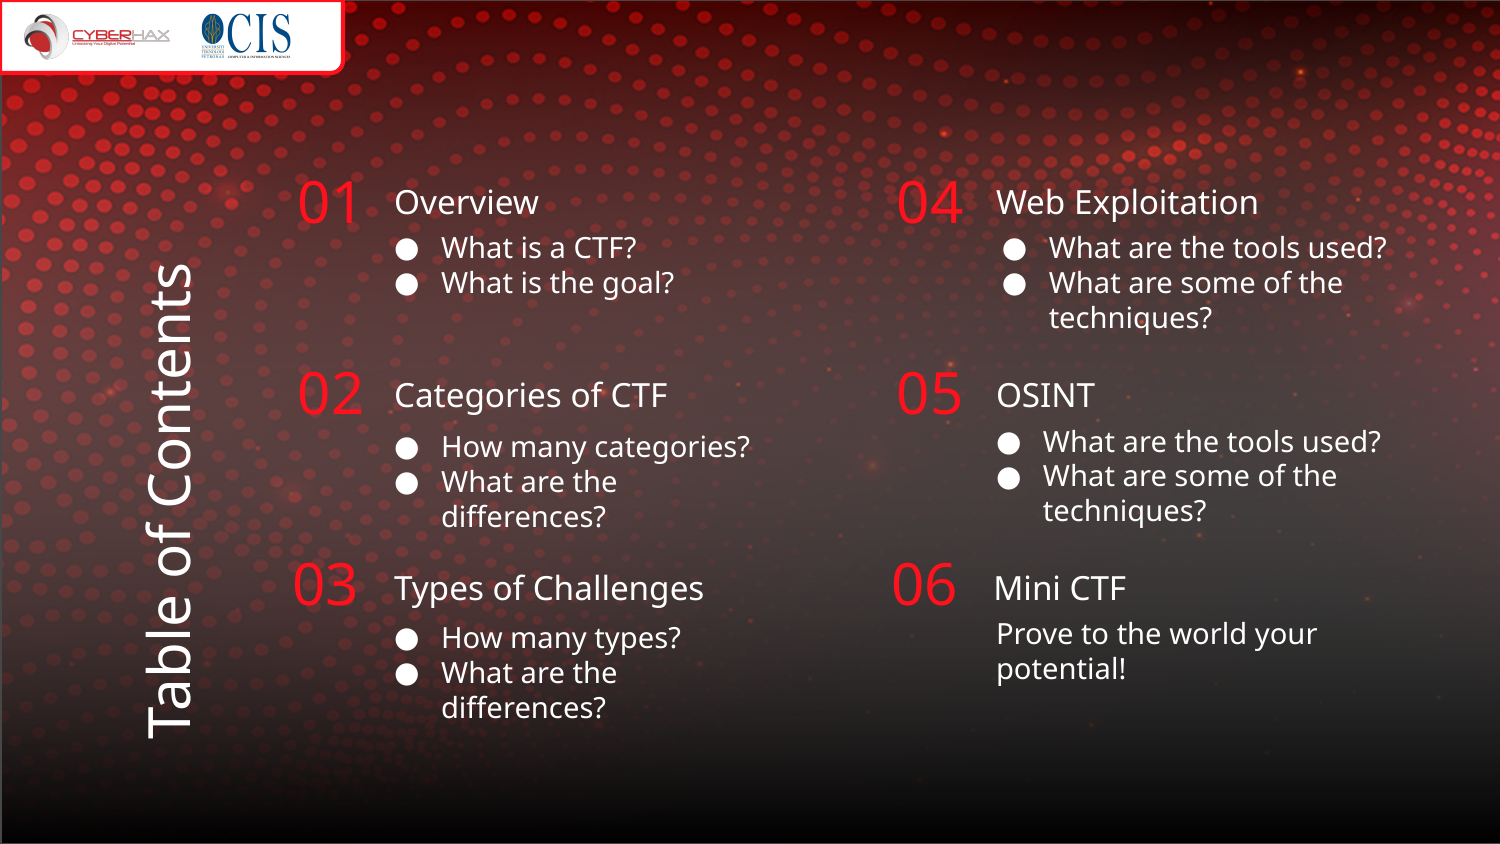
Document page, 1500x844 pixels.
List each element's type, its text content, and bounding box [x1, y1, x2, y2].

subtitle Types of Challenges [379, 552, 809, 597]
text_box [0, 0, 346, 76]
list What is a CTF? What is the goal? [379, 214, 776, 335]
picture [22, 12, 172, 61]
text_box What are the tools used? What are some of the techniques? [980, 407, 1399, 528]
picture [2, 1, 1500, 77]
picture [193, 10, 299, 63]
text_box How many types? What are the differences? [379, 604, 806, 724]
text_box What are the tools used? What are some of the techniques? [986, 214, 1405, 335]
title 06 [800, 560, 974, 633]
subtitle Categories of CTF [379, 359, 809, 404]
title Table of Contents [117, 88, 196, 755]
title 03 [200, 560, 374, 633]
title 04 [805, 178, 979, 250]
title 02 [206, 369, 380, 442]
subtitle OSINT [981, 359, 1377, 404]
title 05 [805, 369, 979, 442]
subtitle Mini CTF [978, 552, 1375, 597]
list Prove to the world your potential! [980, 599, 1377, 720]
title 01 [206, 178, 380, 250]
text_box How many categories? What are the differences? [379, 413, 806, 533]
subtitle Overview [379, 165, 809, 211]
subtitle Web Exploitation [981, 165, 1377, 211]
